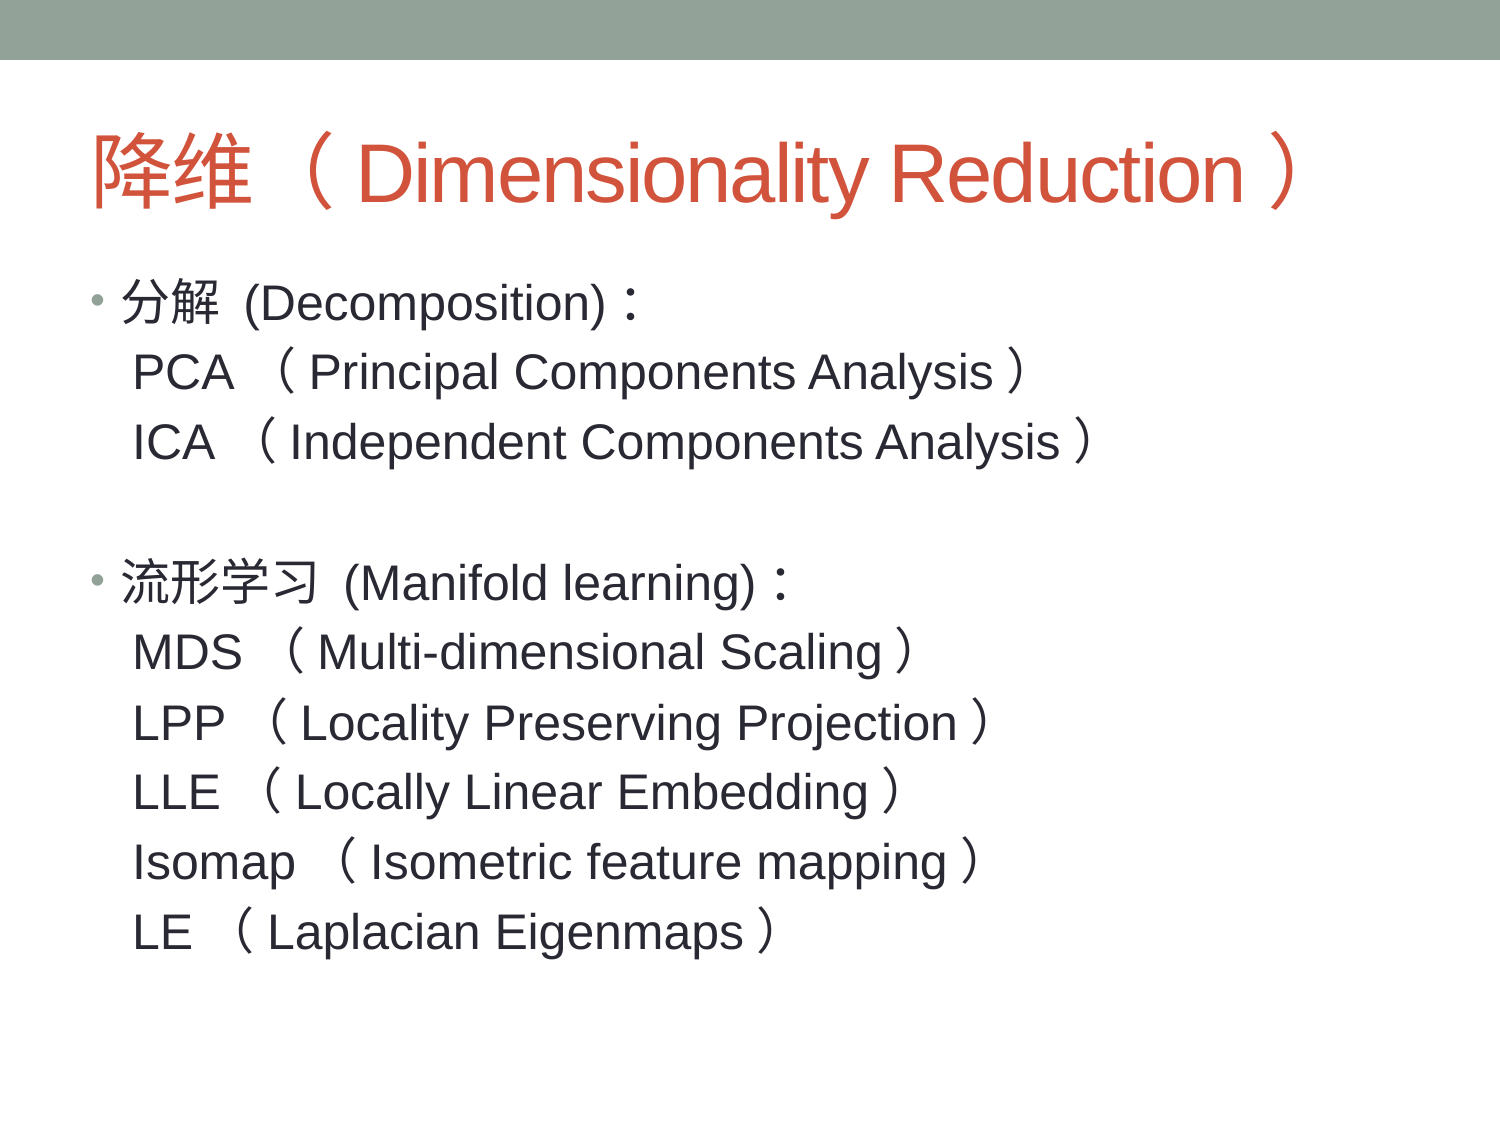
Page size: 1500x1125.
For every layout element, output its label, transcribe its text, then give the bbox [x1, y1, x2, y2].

list 分解 (Decomposition)： PCA（Principal Components Analysis） ICA（Independent Components Analysis） 流形学习 (Manifold learning)： MDS（Multi-dimensional Scaling） LPP（Locality Preserving Projection） LLE（Locally Linear Embedding） Isomap（Isometric feature mapping） LE（Laplacian Eigenmaps） [75, 262, 1425, 1063]
title 降维（Dimensionality Reduction） [75, 87, 1425, 250]
